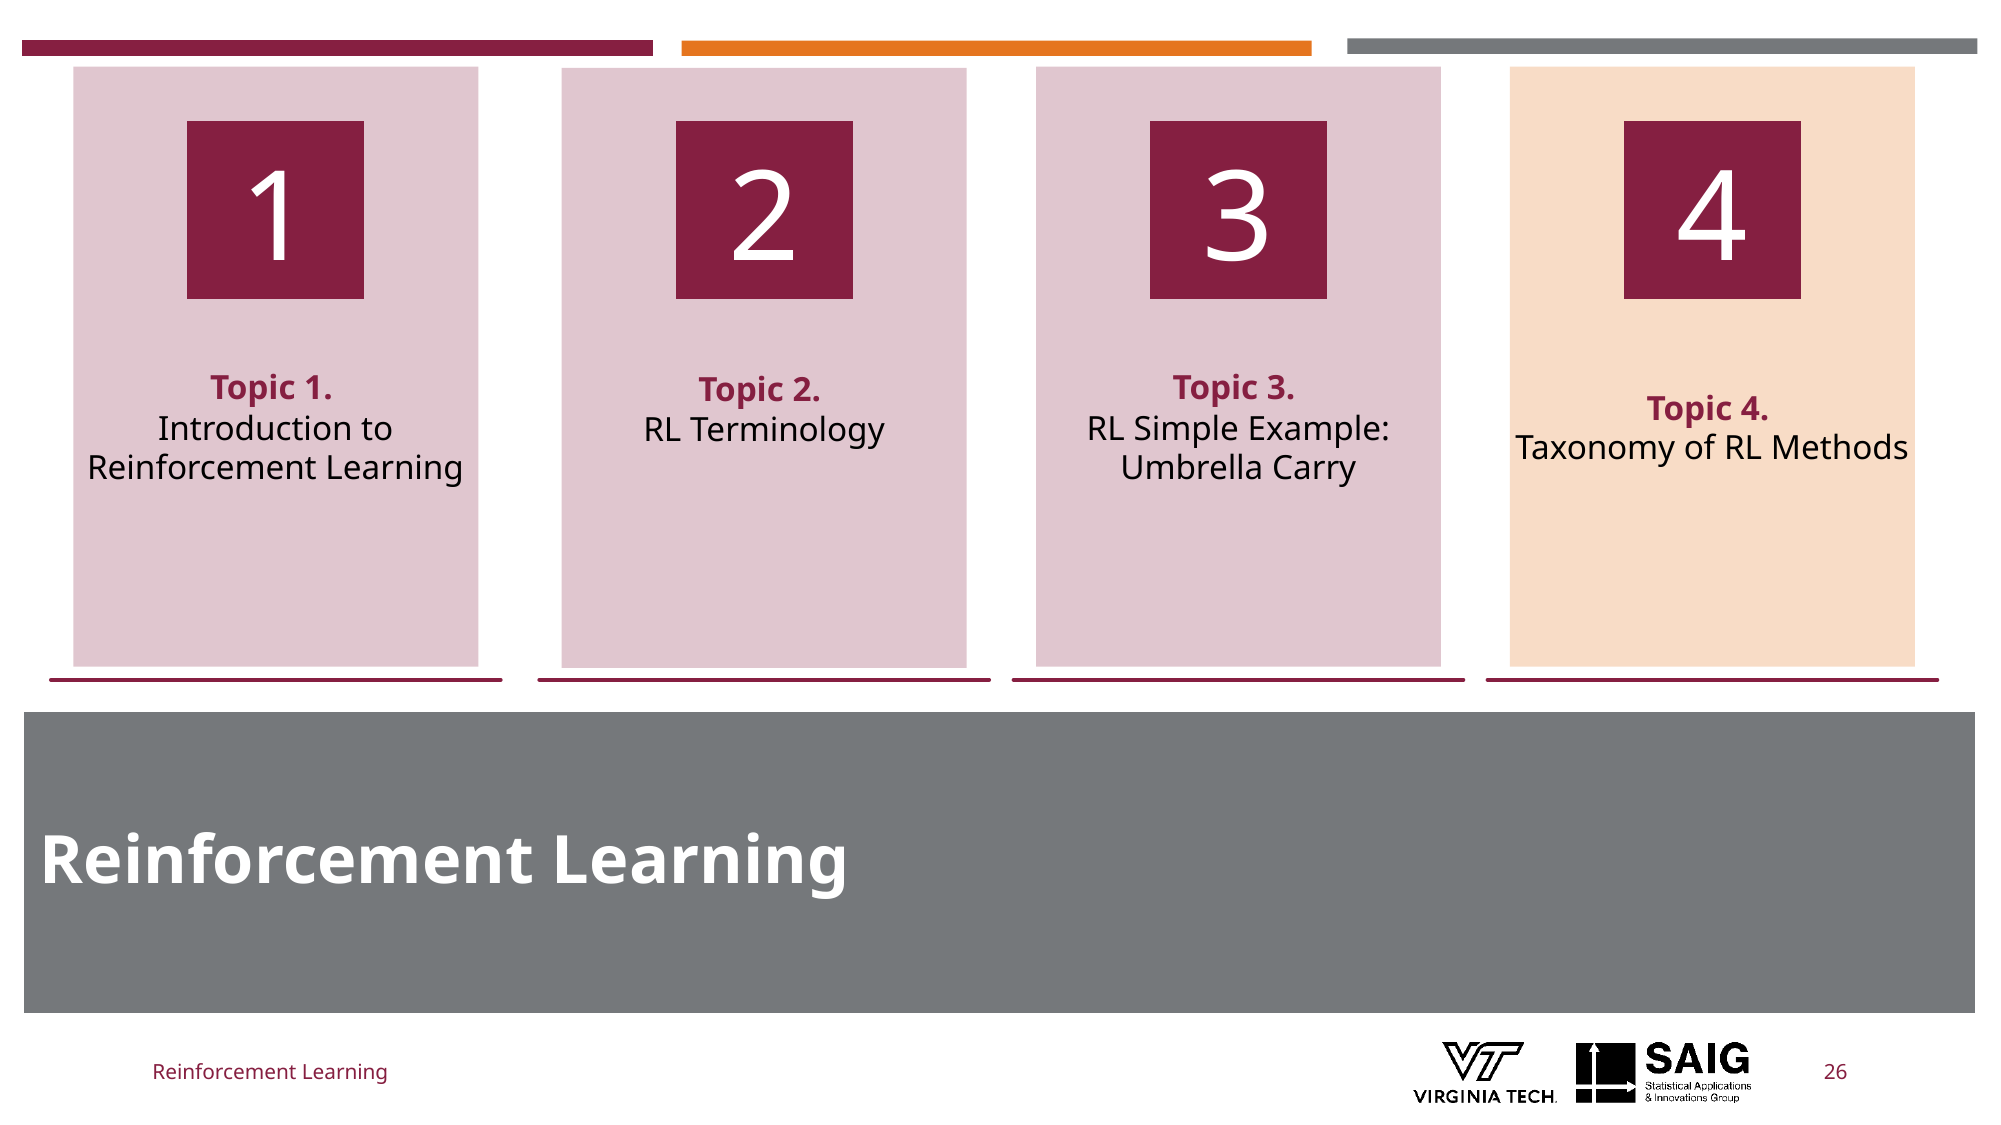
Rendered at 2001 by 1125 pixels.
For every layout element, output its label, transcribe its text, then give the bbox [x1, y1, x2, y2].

slide_number 26 [1412, 1042, 1863, 1103]
list Reinforcement Learning [24, 712, 1975, 1013]
footer Reinforcement Learning [137, 1042, 813, 1103]
